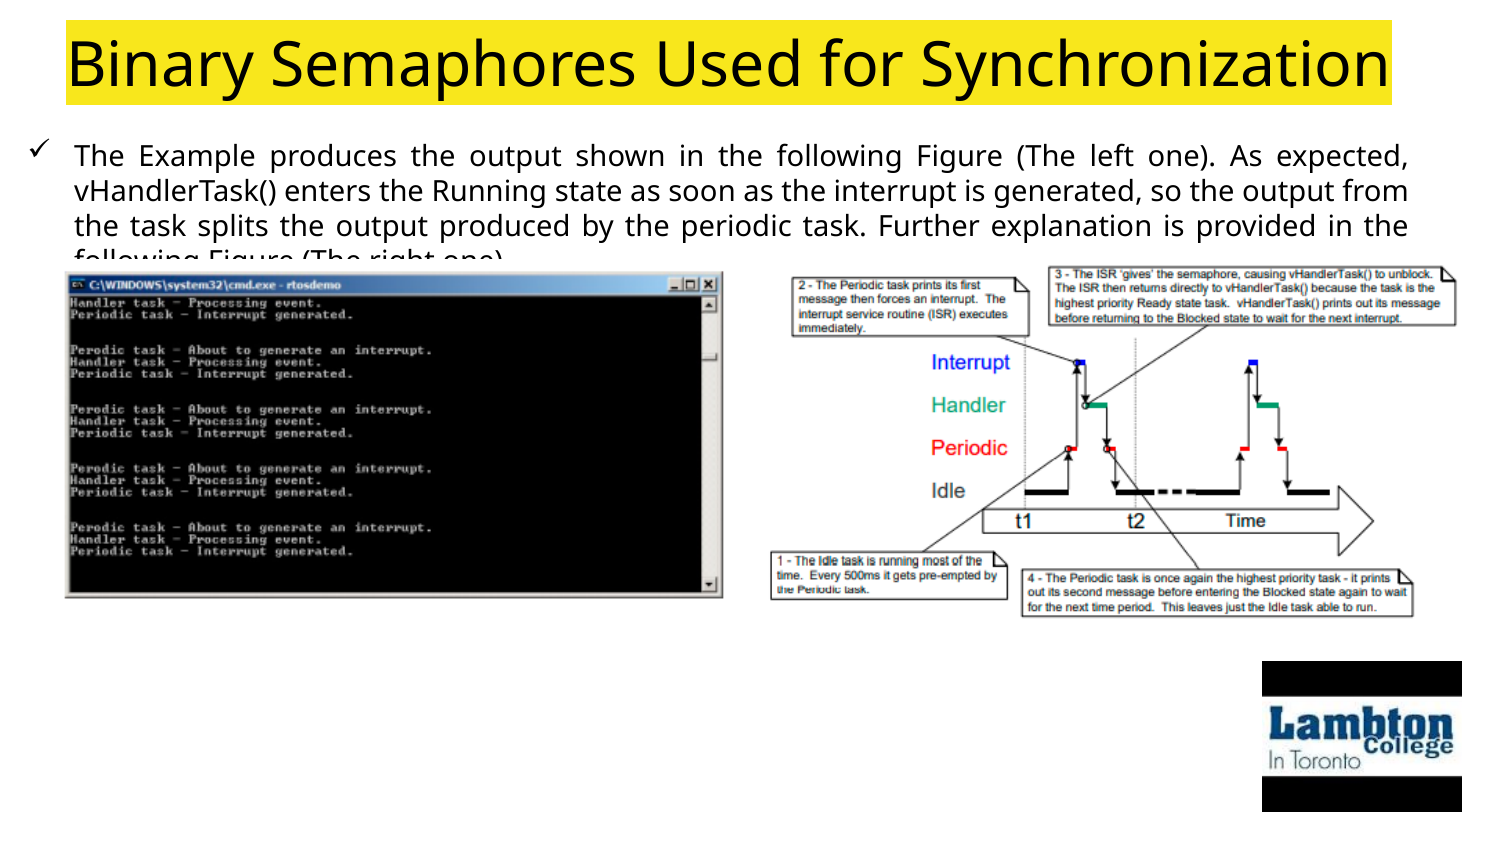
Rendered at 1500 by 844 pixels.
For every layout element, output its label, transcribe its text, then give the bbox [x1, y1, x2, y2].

picture [1262, 661, 1463, 812]
text_box Binary Semaphores Used for Synchronization [51, 9, 1449, 182]
text_box The Example produces the output shown in the following Figure (The left one). As expected, vHandlerTask() enters the Running state as soon as the interrupt is generated, so the output from the task splits the output produced by the periodic task. Further explanation is provided in the following Figure (The right one). [12, 121, 1425, 798]
picture [742, 259, 1464, 629]
picture [50, 259, 736, 605]
